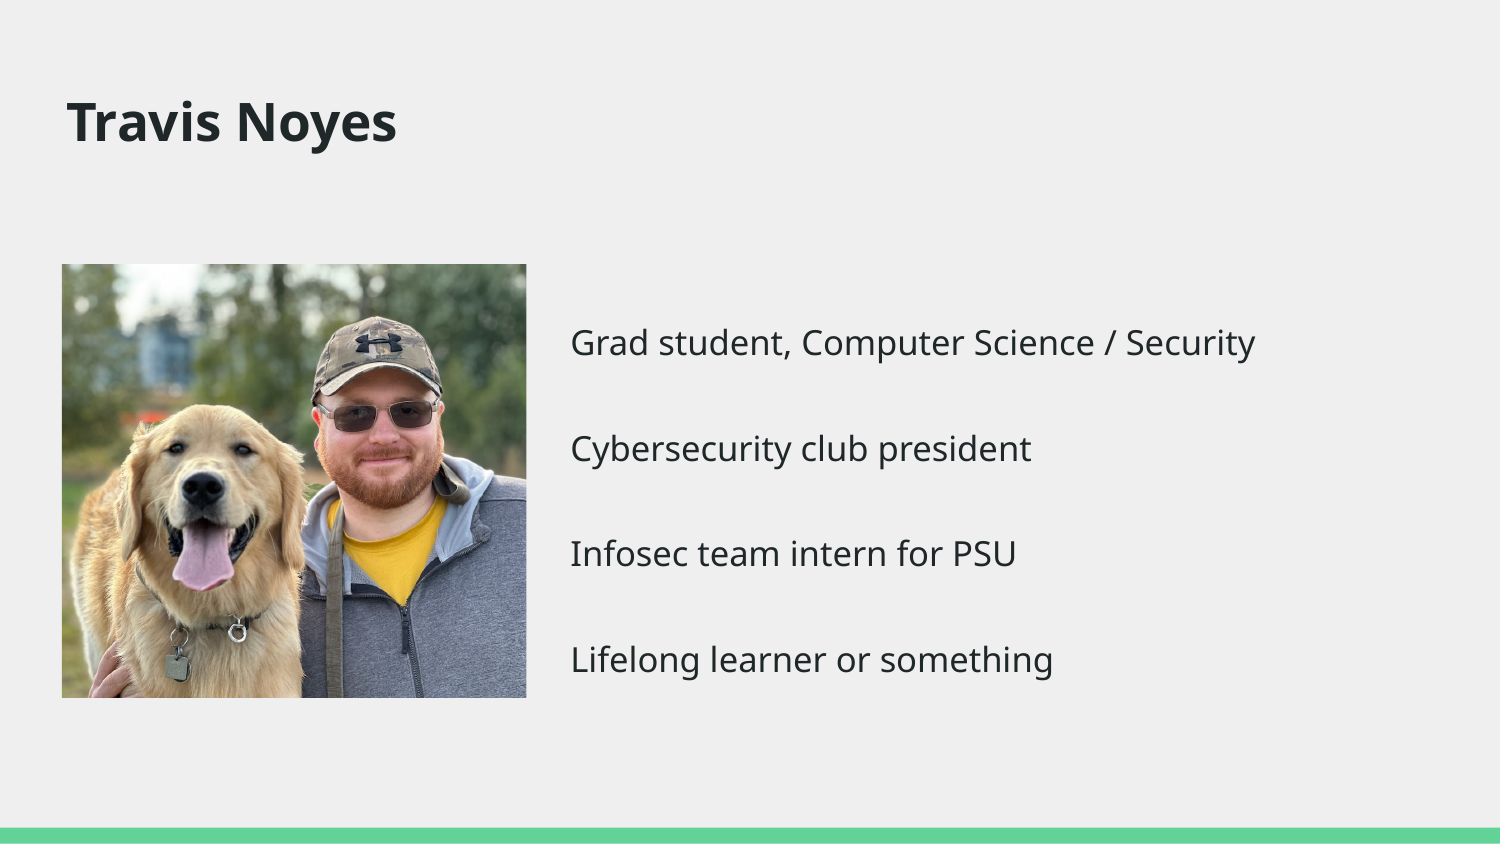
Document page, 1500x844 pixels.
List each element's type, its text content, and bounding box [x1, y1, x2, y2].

list Grad student, Computer Science / Security Cybersecurity club president Infosec team intern for PSU Lifelong learner or something [555, 264, 1339, 698]
picture [61, 264, 527, 698]
title Travis Noyes [51, 72, 1449, 167]
